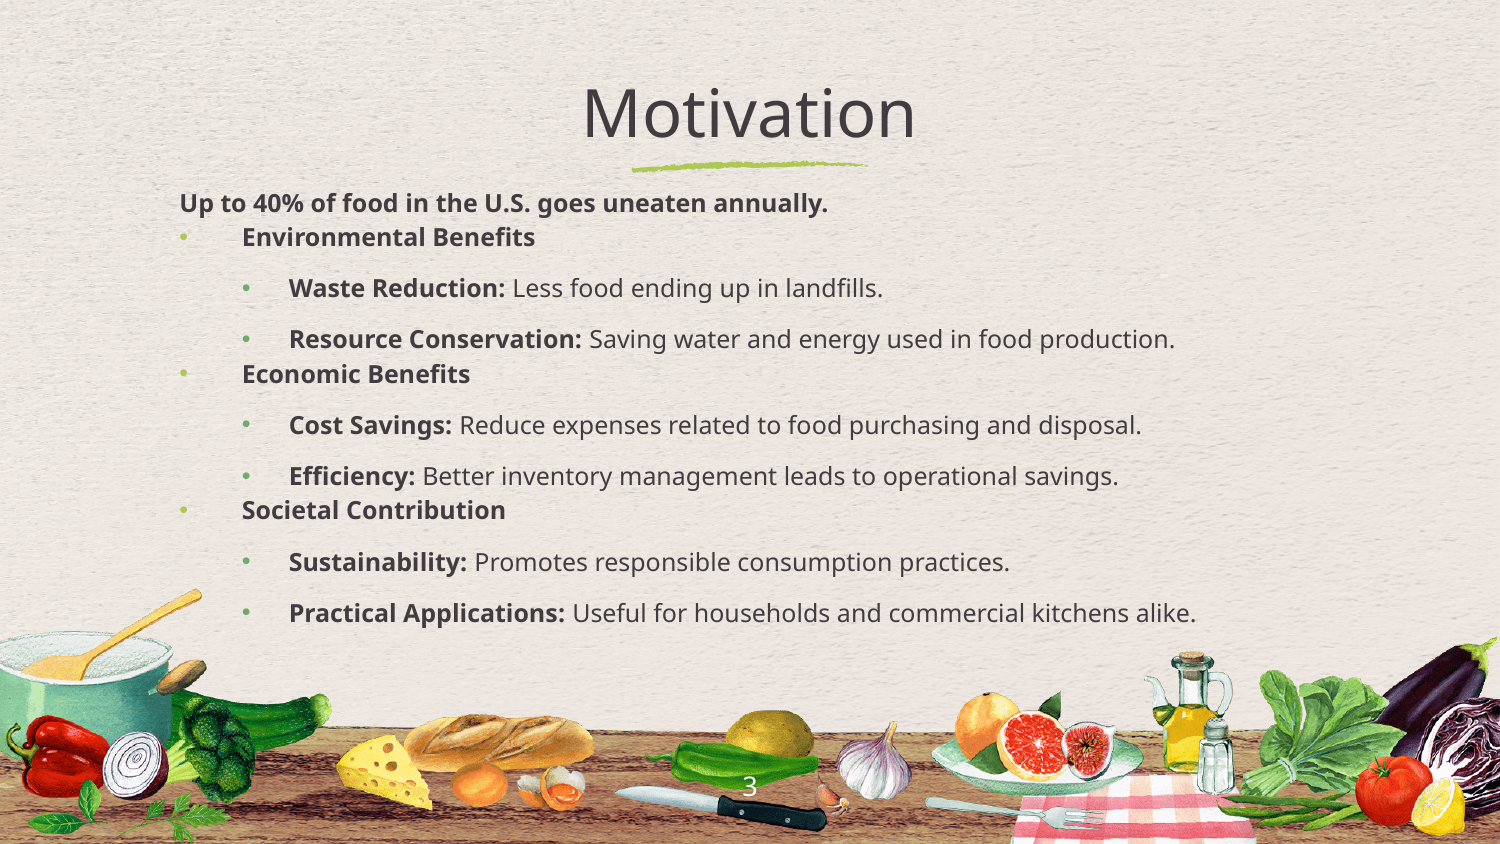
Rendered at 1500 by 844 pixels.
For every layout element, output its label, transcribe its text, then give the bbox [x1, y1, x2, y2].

slide_number 3 [705, 732, 795, 844]
title Motivation [177, 87, 1323, 153]
list Up to 40% of food in the U.S. goes uneaten annually. Environmental Benefits Waste Reduction: Less food ending up in landfills. Resource Conservation: Saving water and energy used in food production. Economic Benefits Cost Savings: Reduce expenses related to food purchasing and disposal. Efficiency: Better inventory management leads to operational savings. Societal Contribution Sustainability: Promotes responsible consumption practices. Practical Applications: Useful for households and commercial kitchens alike. [166, 182, 1305, 678]
picture [0, 0, 1500, 844]
